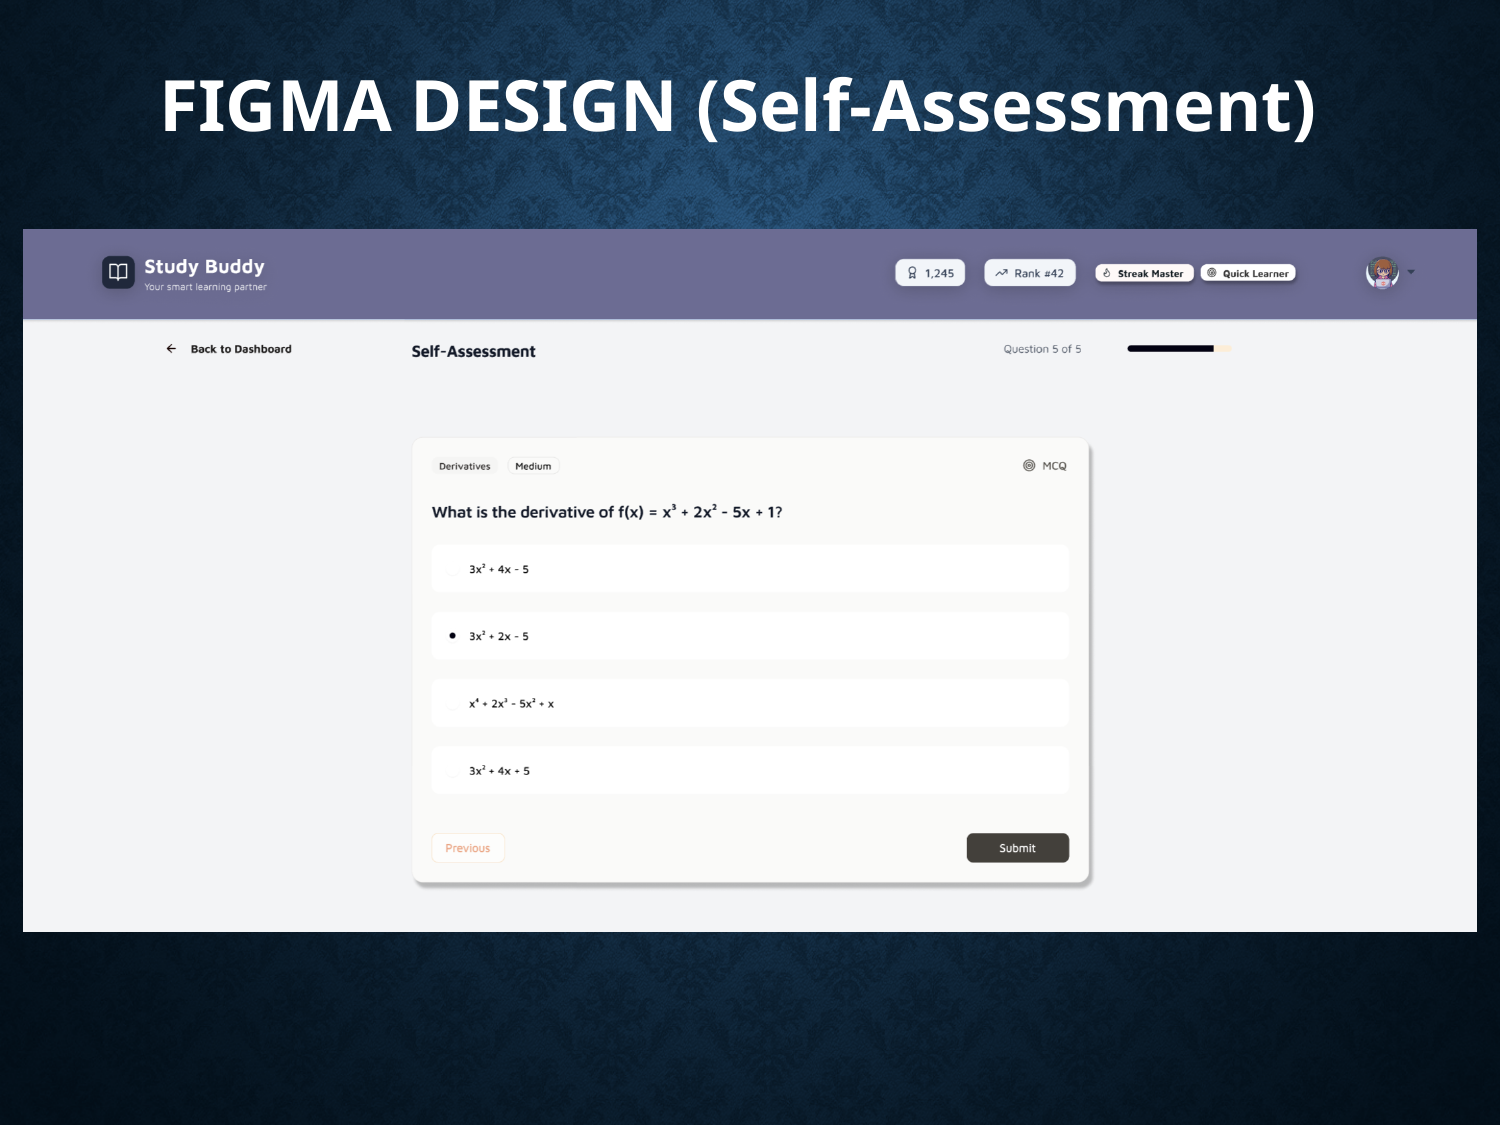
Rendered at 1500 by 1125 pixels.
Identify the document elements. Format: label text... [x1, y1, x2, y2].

picture [0, 0, 1500, 1125]
title FIGMA DESIGN (Self-Assessment) [101, 0, 1376, 218]
